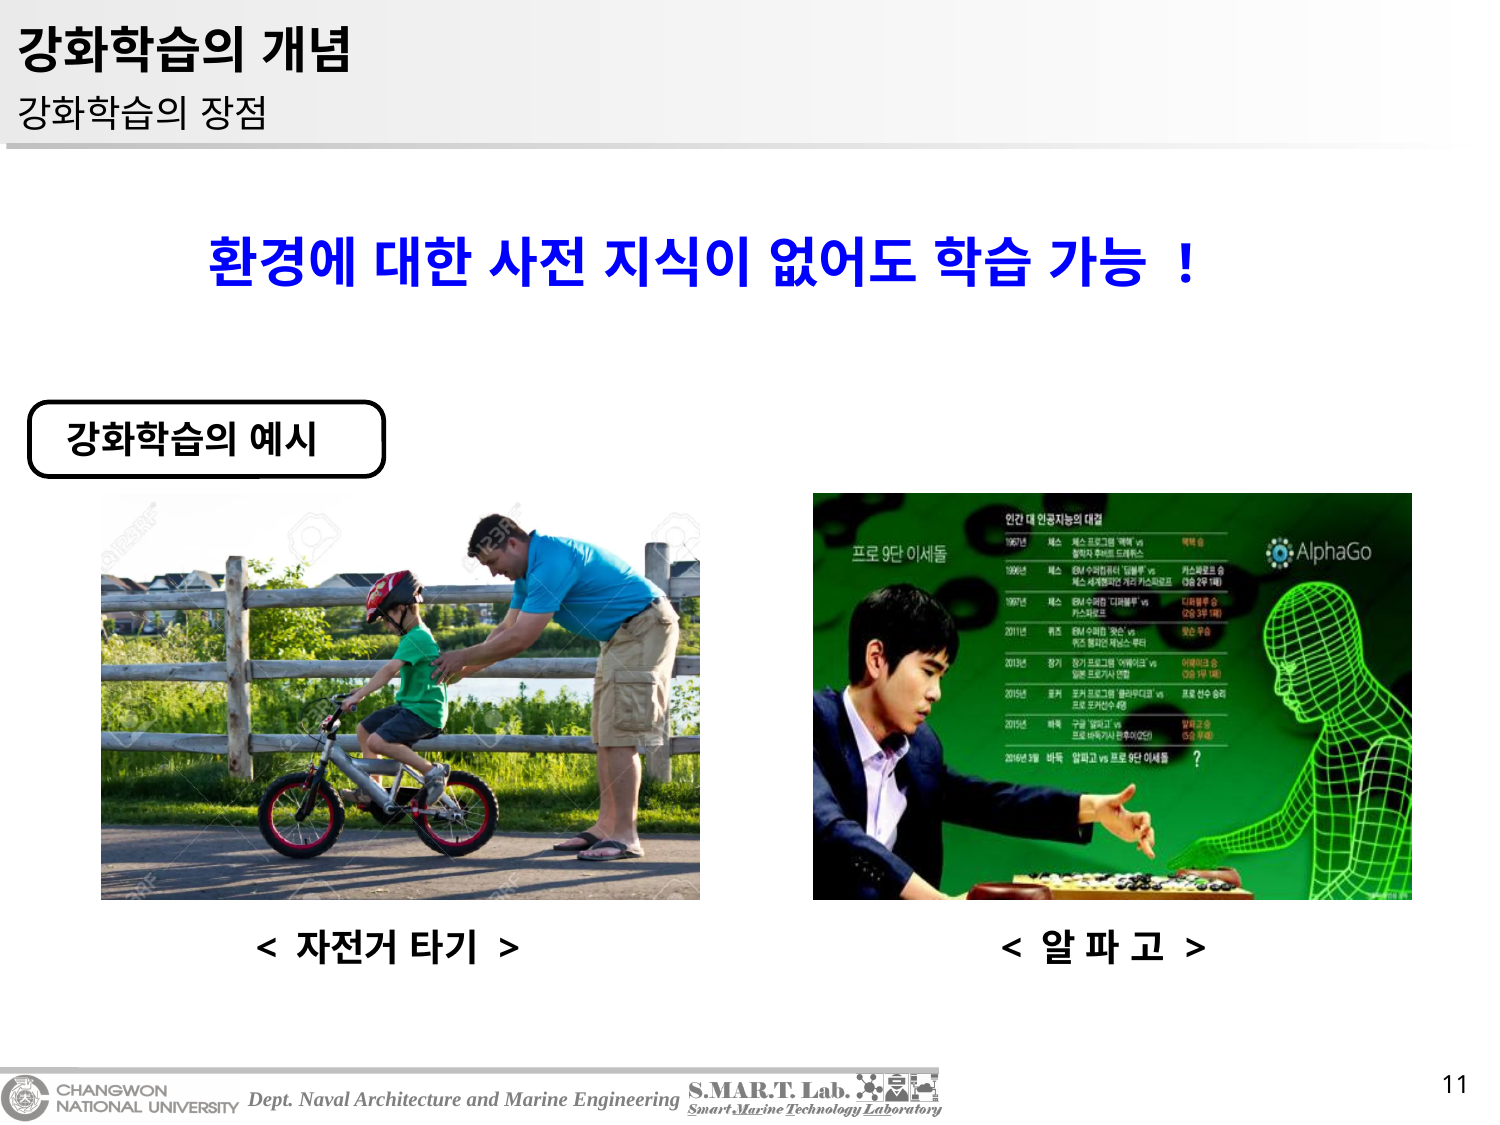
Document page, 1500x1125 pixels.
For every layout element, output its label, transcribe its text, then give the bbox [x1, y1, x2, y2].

text_box [0, 1074, 240, 1122]
subtitle 강화학습의 장점 [2, 82, 1353, 143]
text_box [100, 493, 700, 978]
title 강화학습의 개념 [2, 10, 1353, 82]
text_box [812, 493, 1412, 978]
text_box 환경에 대한 사전 지식이 없어도 학습 가능 ! [193, 221, 1306, 301]
picture [674, 1071, 951, 1125]
slide_number 11 [1411, 1046, 1500, 1125]
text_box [29, 401, 385, 477]
